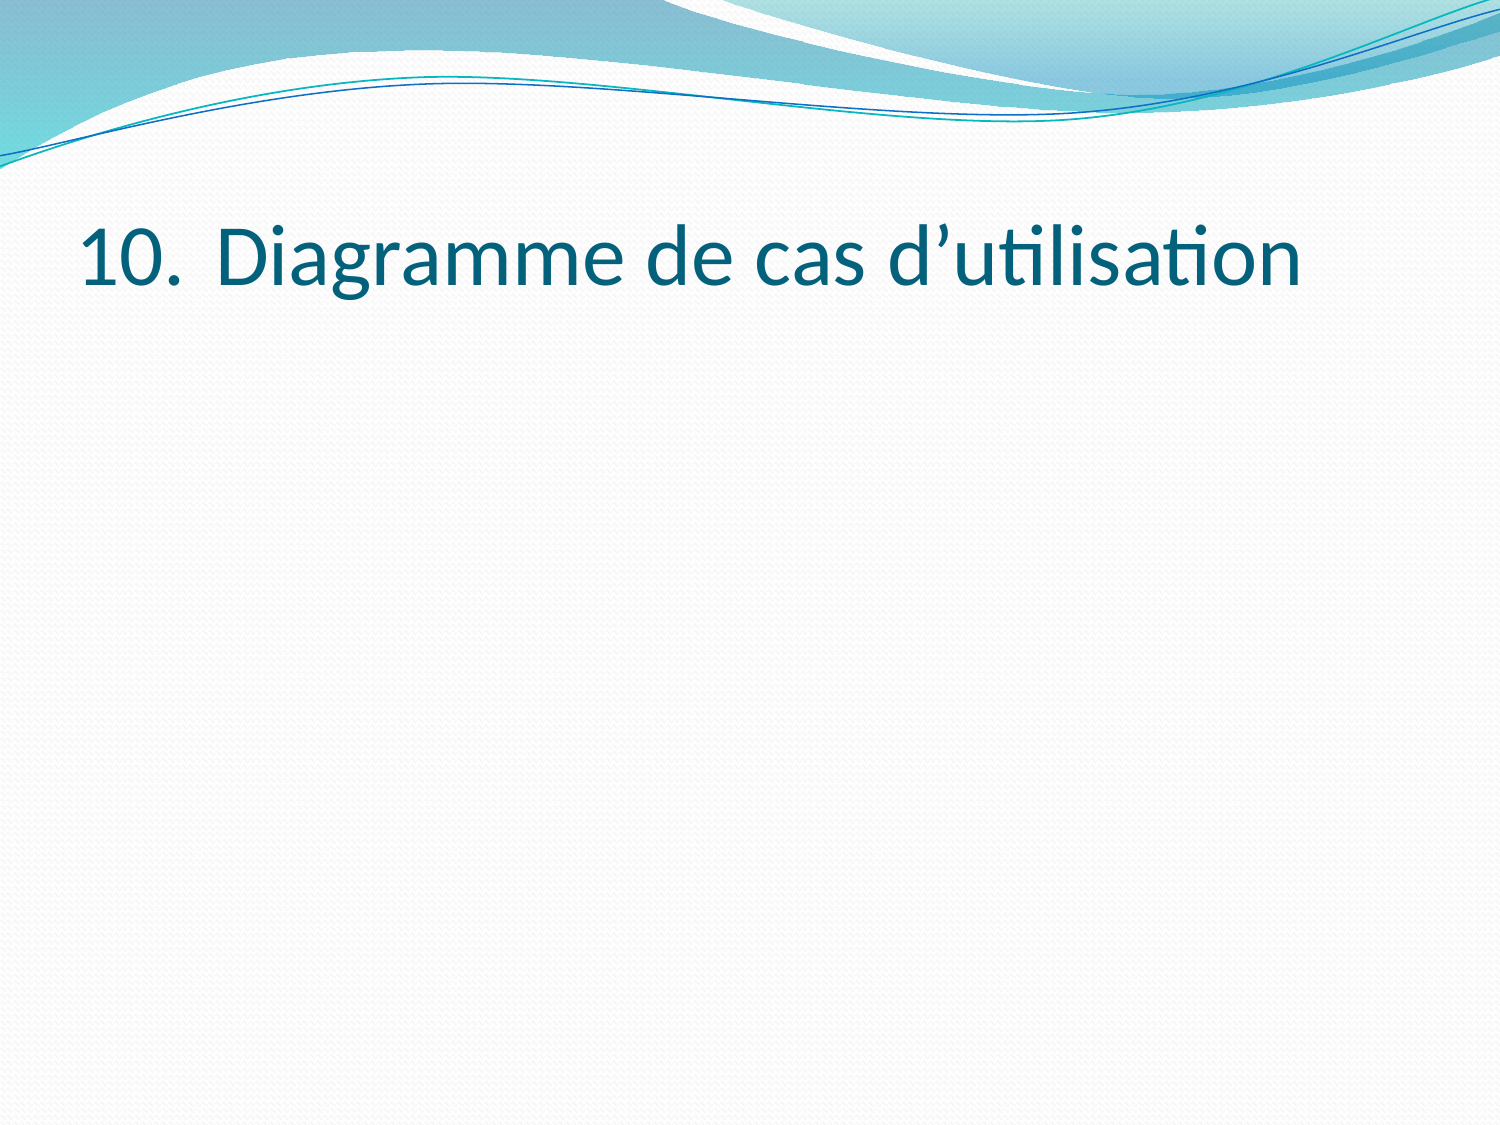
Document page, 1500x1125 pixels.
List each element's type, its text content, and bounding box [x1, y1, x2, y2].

title Diagramme de cas d’utilisation [75, 115, 1425, 303]
